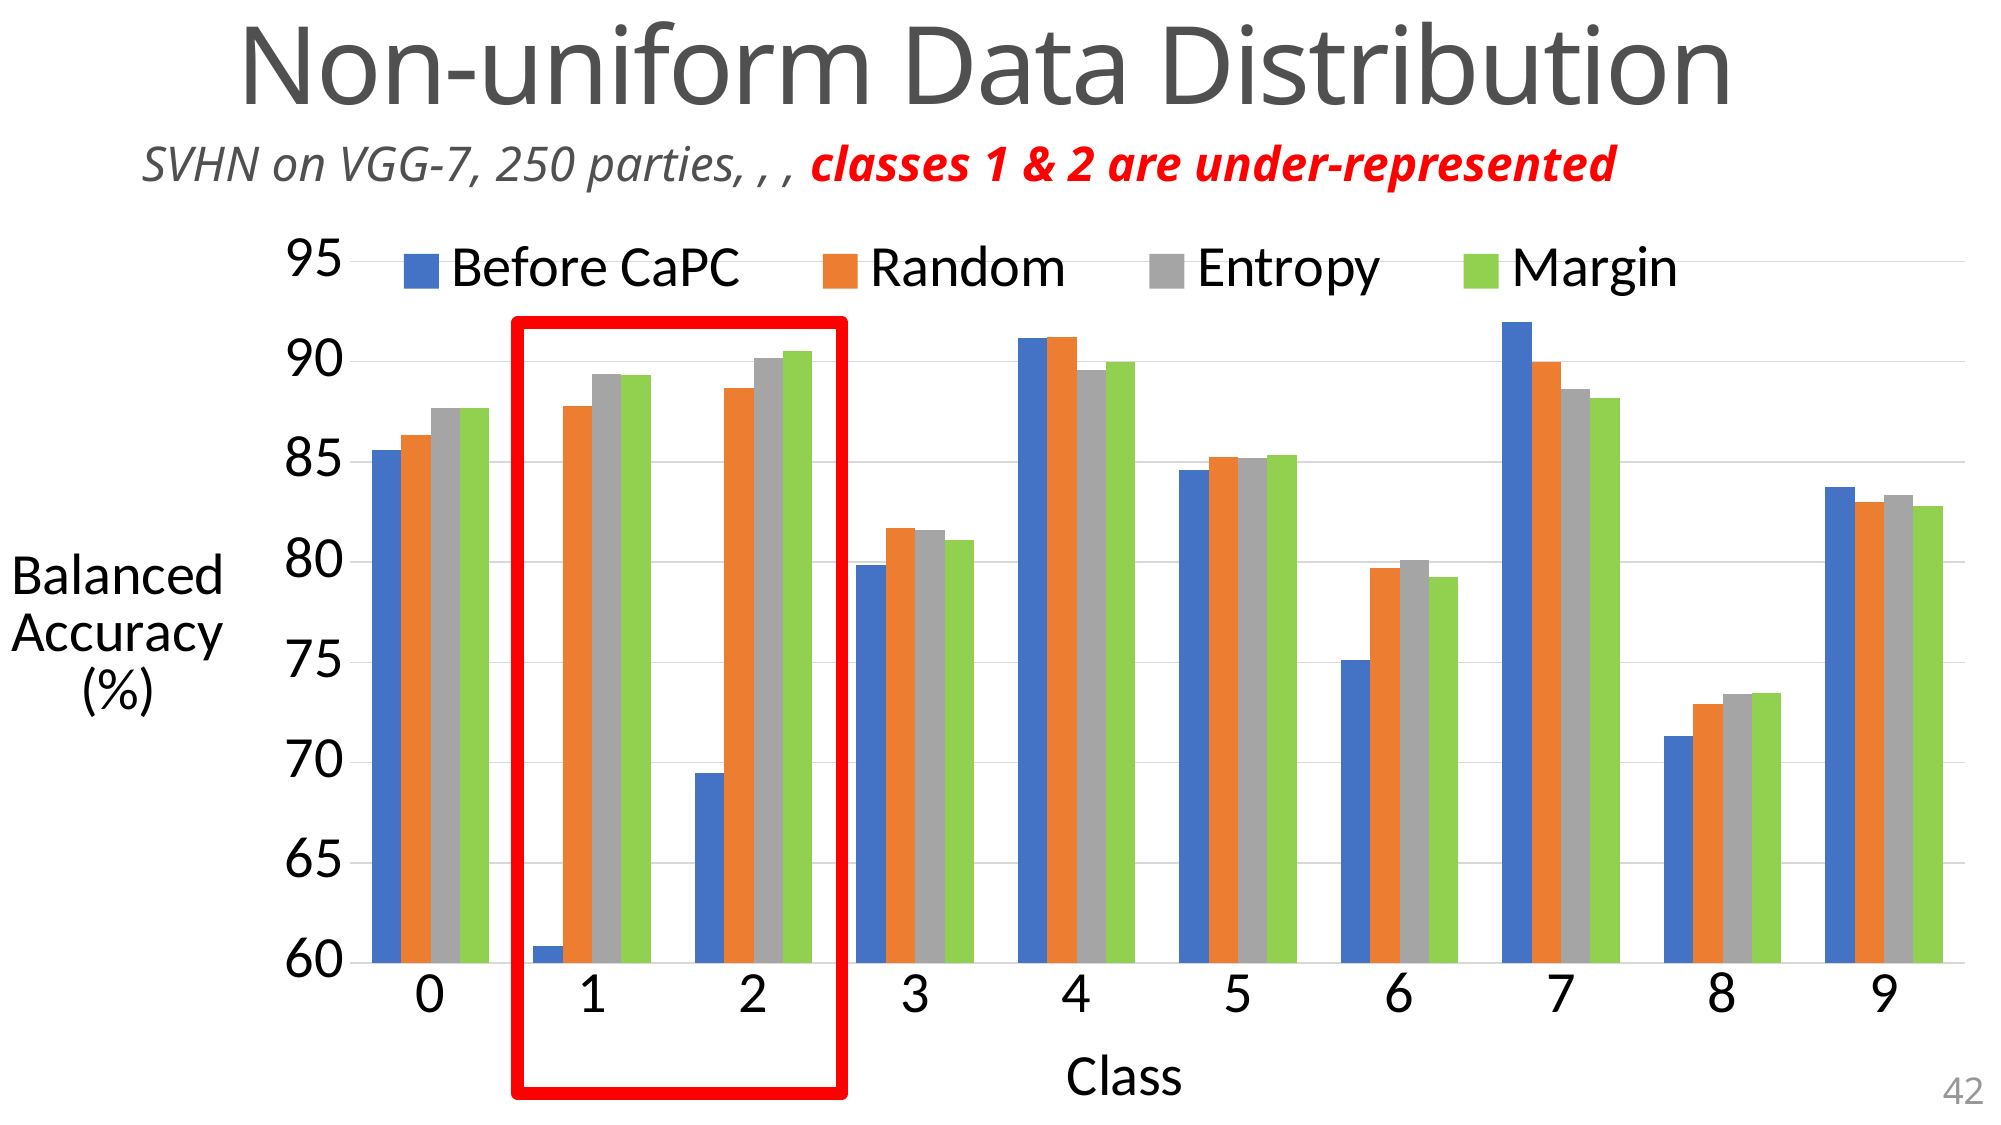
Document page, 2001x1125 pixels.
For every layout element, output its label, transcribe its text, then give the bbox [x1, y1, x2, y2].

chart [0, 225, 2000, 1125]
text_box Non-uniform Data Distribution [0, 3, 2000, 147]
